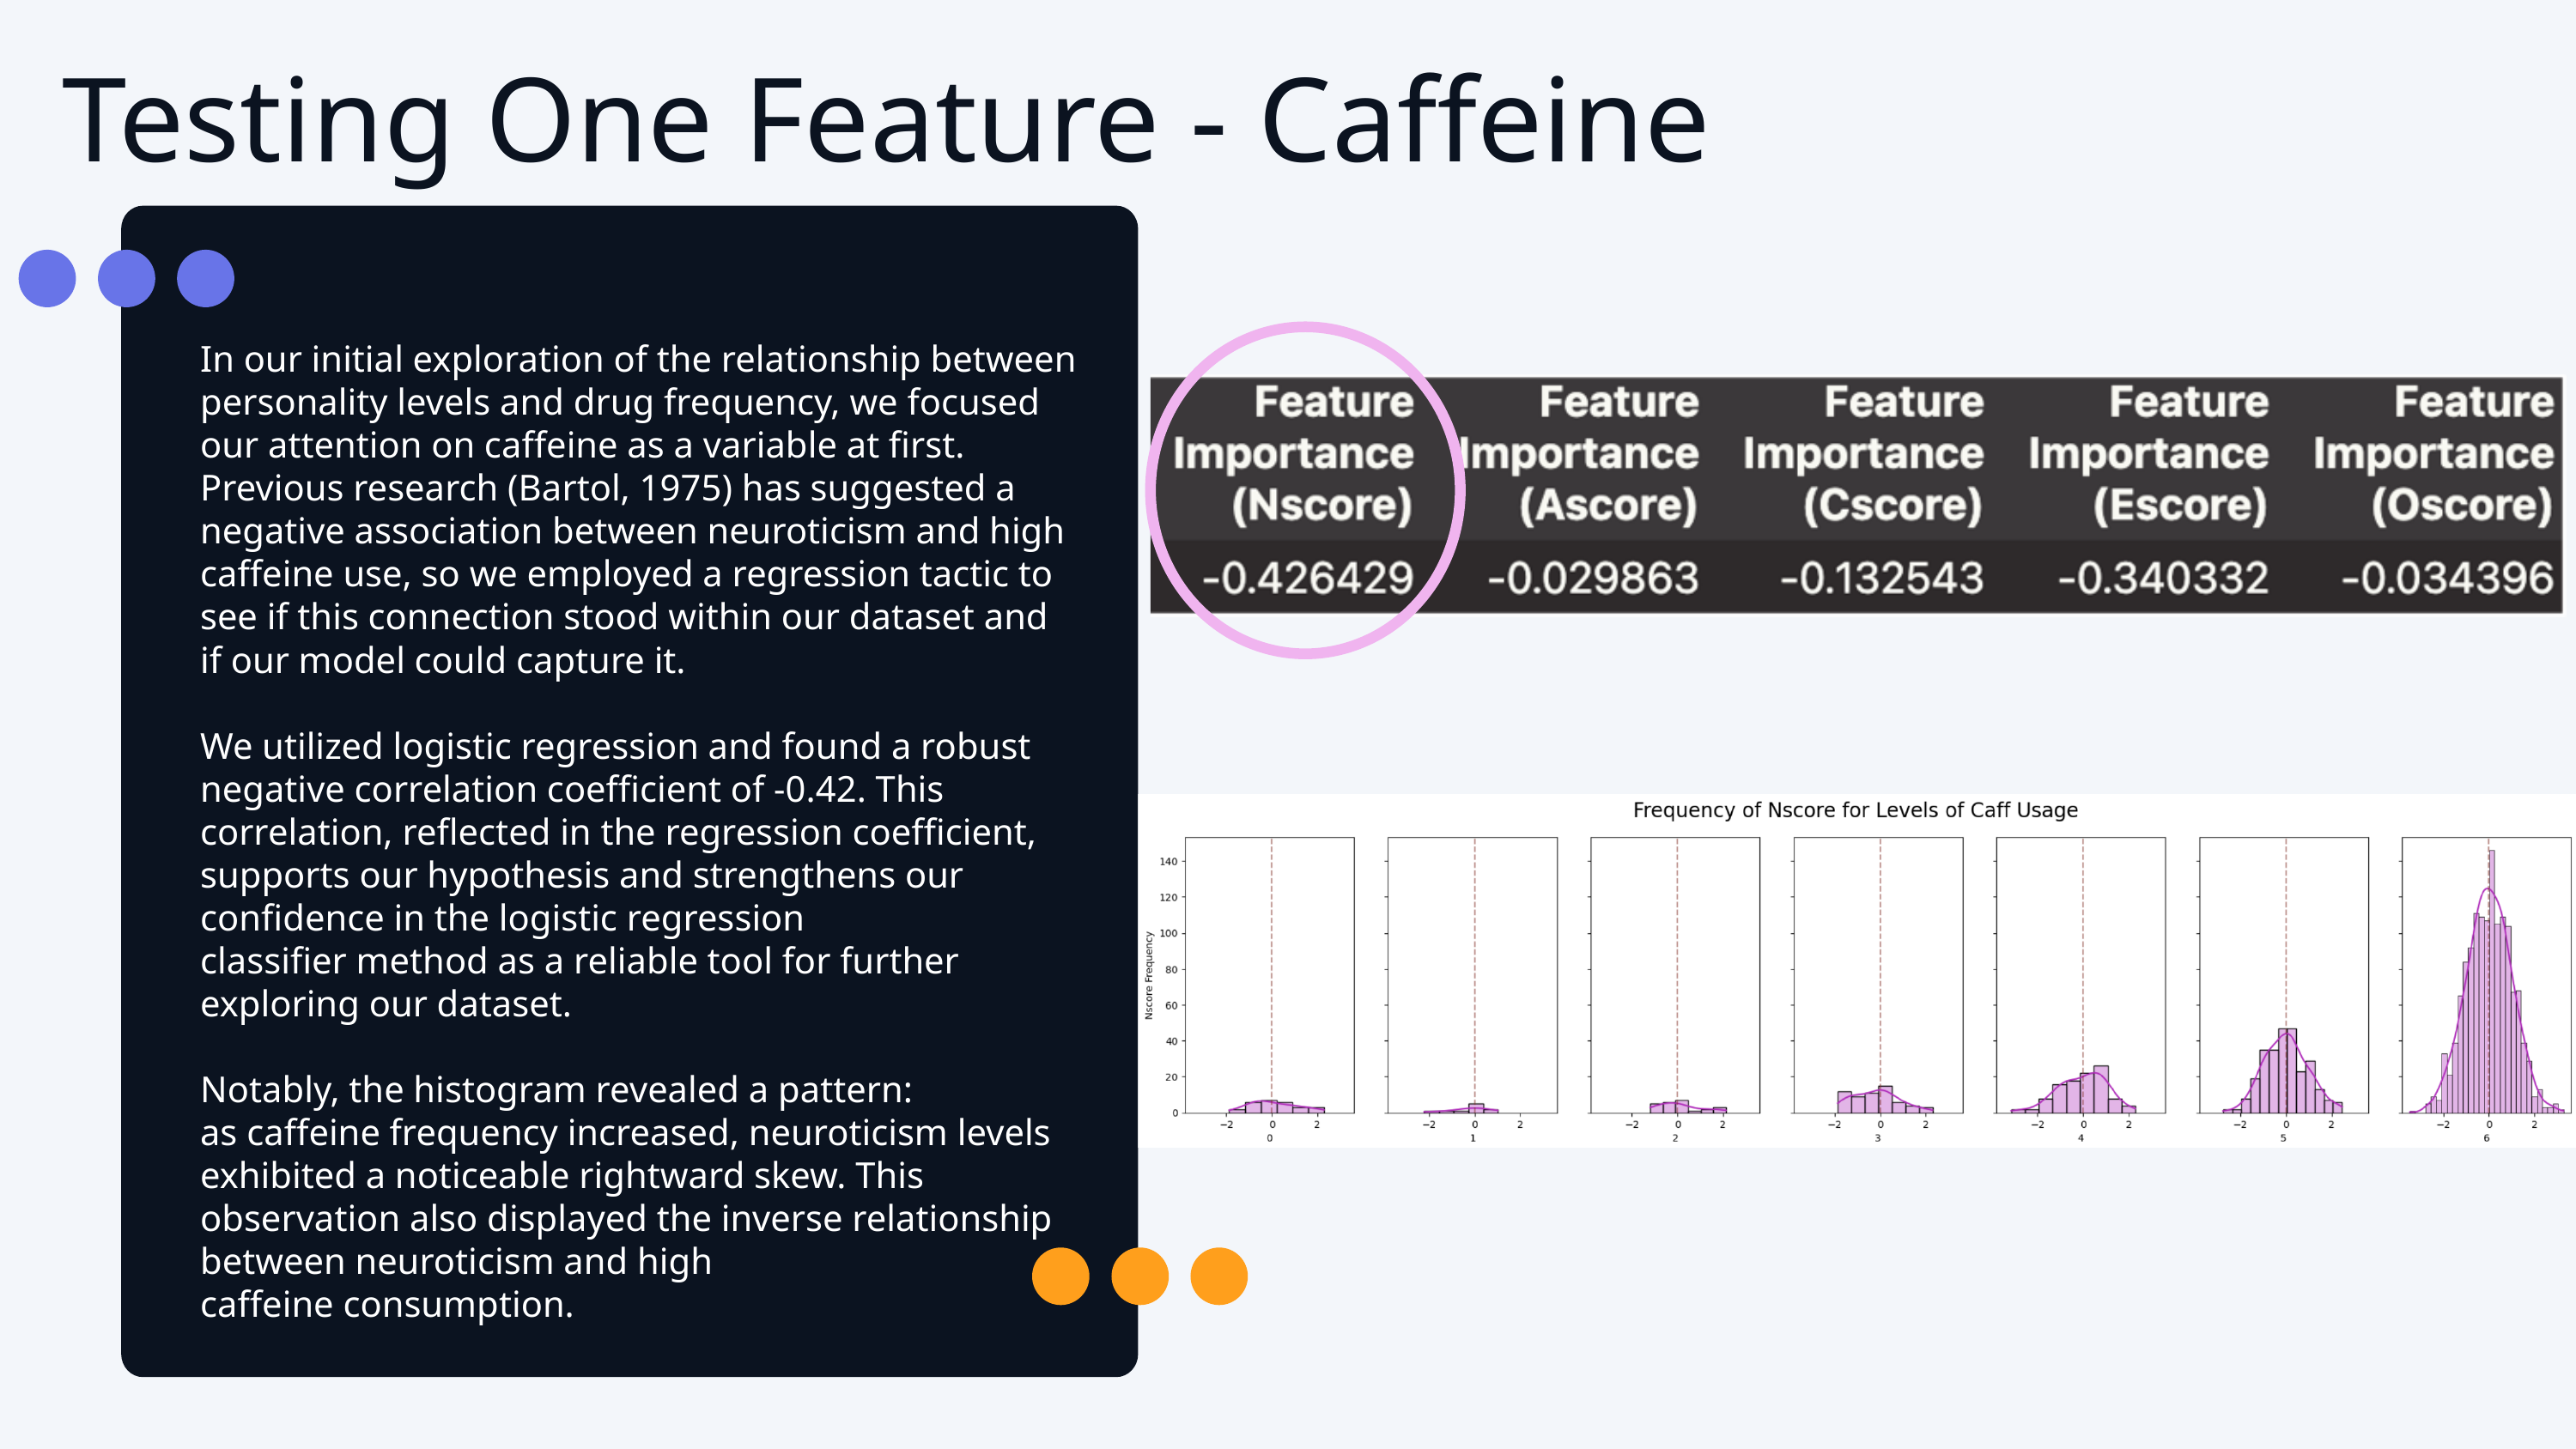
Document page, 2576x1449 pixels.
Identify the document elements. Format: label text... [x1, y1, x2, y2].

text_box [120, 185, 1139, 1378]
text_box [97, 249, 156, 308]
text_box [1194, 324, 1417, 373]
text_box [1217, 627, 1394, 656]
picture [1138, 794, 2576, 1148]
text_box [1031, 1247, 1090, 1306]
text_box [18, 249, 76, 308]
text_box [1190, 1247, 1249, 1306]
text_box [176, 249, 235, 308]
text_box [1111, 1247, 1170, 1306]
text_box Testing One Feature - Caffeine [62, 17, 1830, 185]
picture [1150, 374, 2567, 618]
